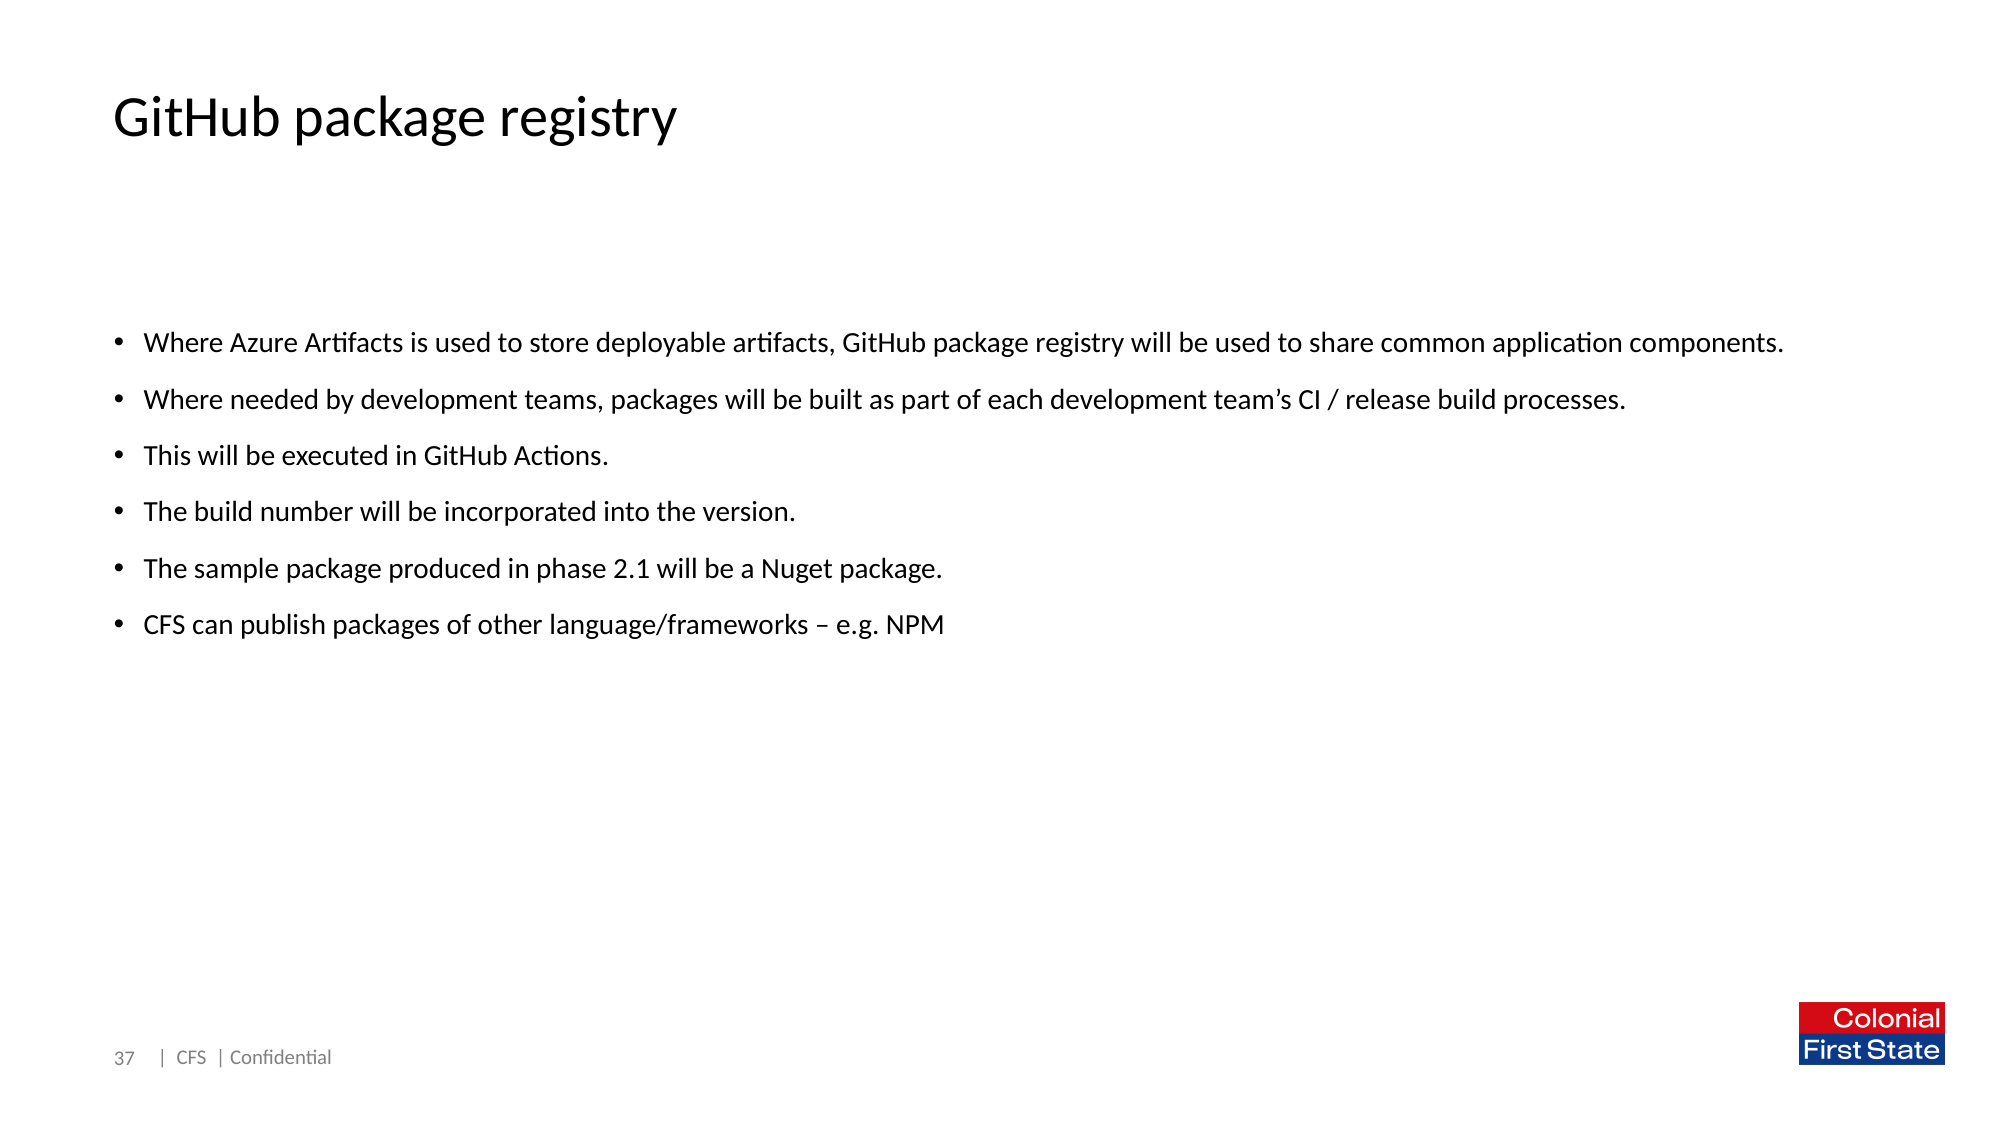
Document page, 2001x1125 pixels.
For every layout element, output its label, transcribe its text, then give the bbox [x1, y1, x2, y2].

picture [1799, 1002, 1945, 1065]
list Where Azure Artifacts is used to store deployable artifacts, GitHub package registry will be used to share common application components. Where needed by development teams, packages will be built as part of each development team’s CI / release build processes. This will be executed in GitHub Actions. The build number will be incorporated into the version. The sample package produced in phase 2.1 will be a Nuget package. CFS can publish packages of other language/frameworks – e.g. NPM [114, 327, 1886, 816]
slide_number 37 [114, 1009, 160, 1070]
title GitHub package registry [114, 90, 1886, 215]
